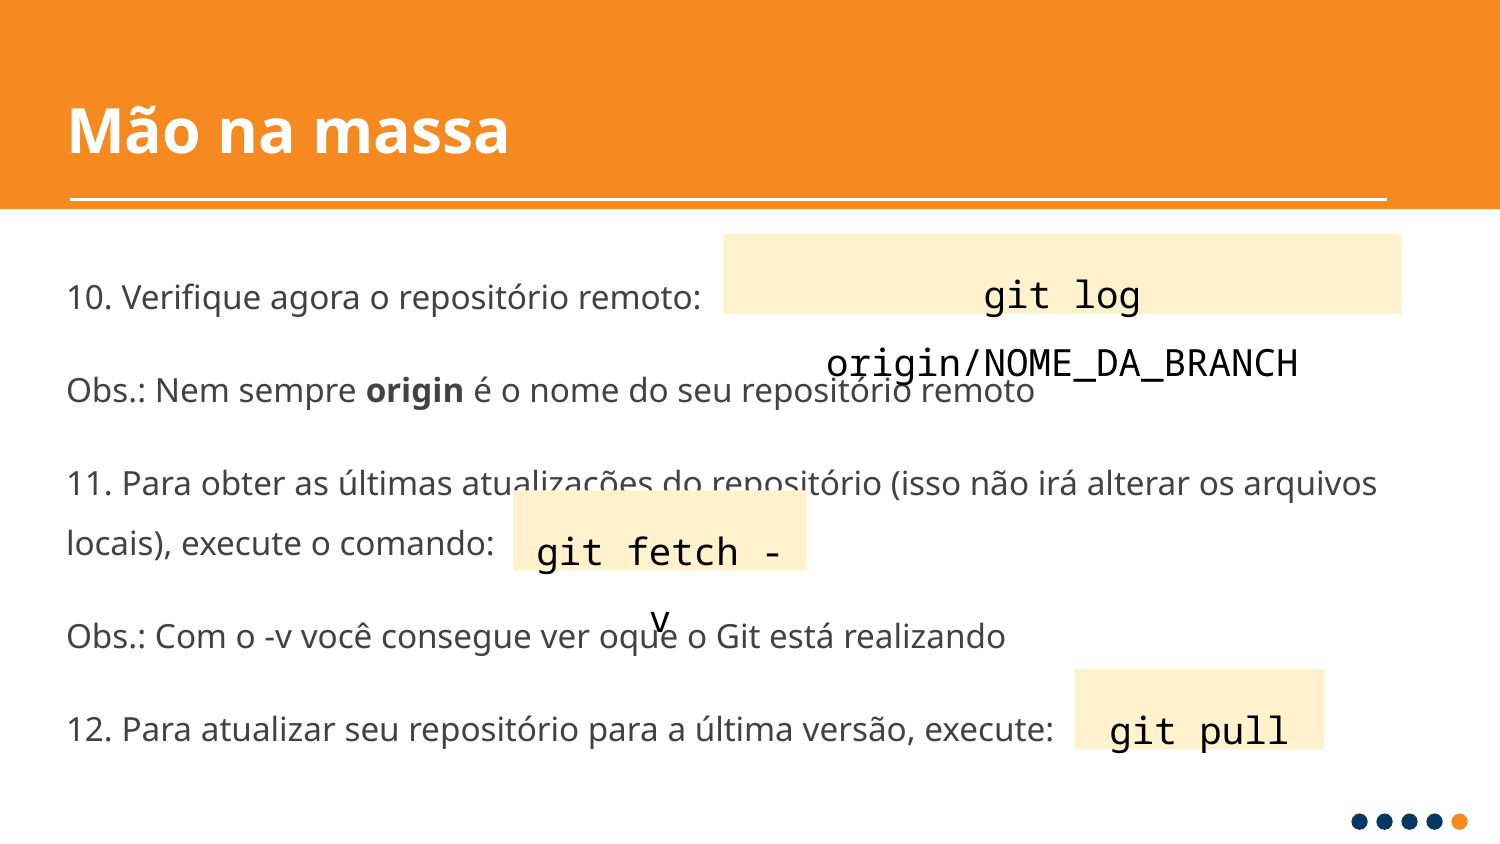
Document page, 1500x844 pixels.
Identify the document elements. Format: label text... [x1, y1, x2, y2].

title Mão na massa [51, 61, 1449, 182]
text_box git fetch -v [513, 490, 807, 571]
text_box git pull [1074, 669, 1325, 750]
text_box [1426, 813, 1443, 830]
list 10. Verifique agora o repositório remoto: Obs.: Nem sempre origin é o nome do seu repositório remoto 11. Para obter as últimas atualizações do repositório (isso não irá alterar os arquivos locais), execute o comando: Obs.: Com o -v você consegue ver oque o Git está realizando 12. Para atualizar seu repositório para a última versão, execute: [51, 240, 1449, 750]
text_box [1401, 813, 1418, 830]
text_box [1351, 813, 1368, 830]
text_box git log origin/NOME_DA_BRANCH [723, 233, 1402, 314]
text_box [1451, 813, 1468, 830]
text_box [1376, 813, 1393, 830]
